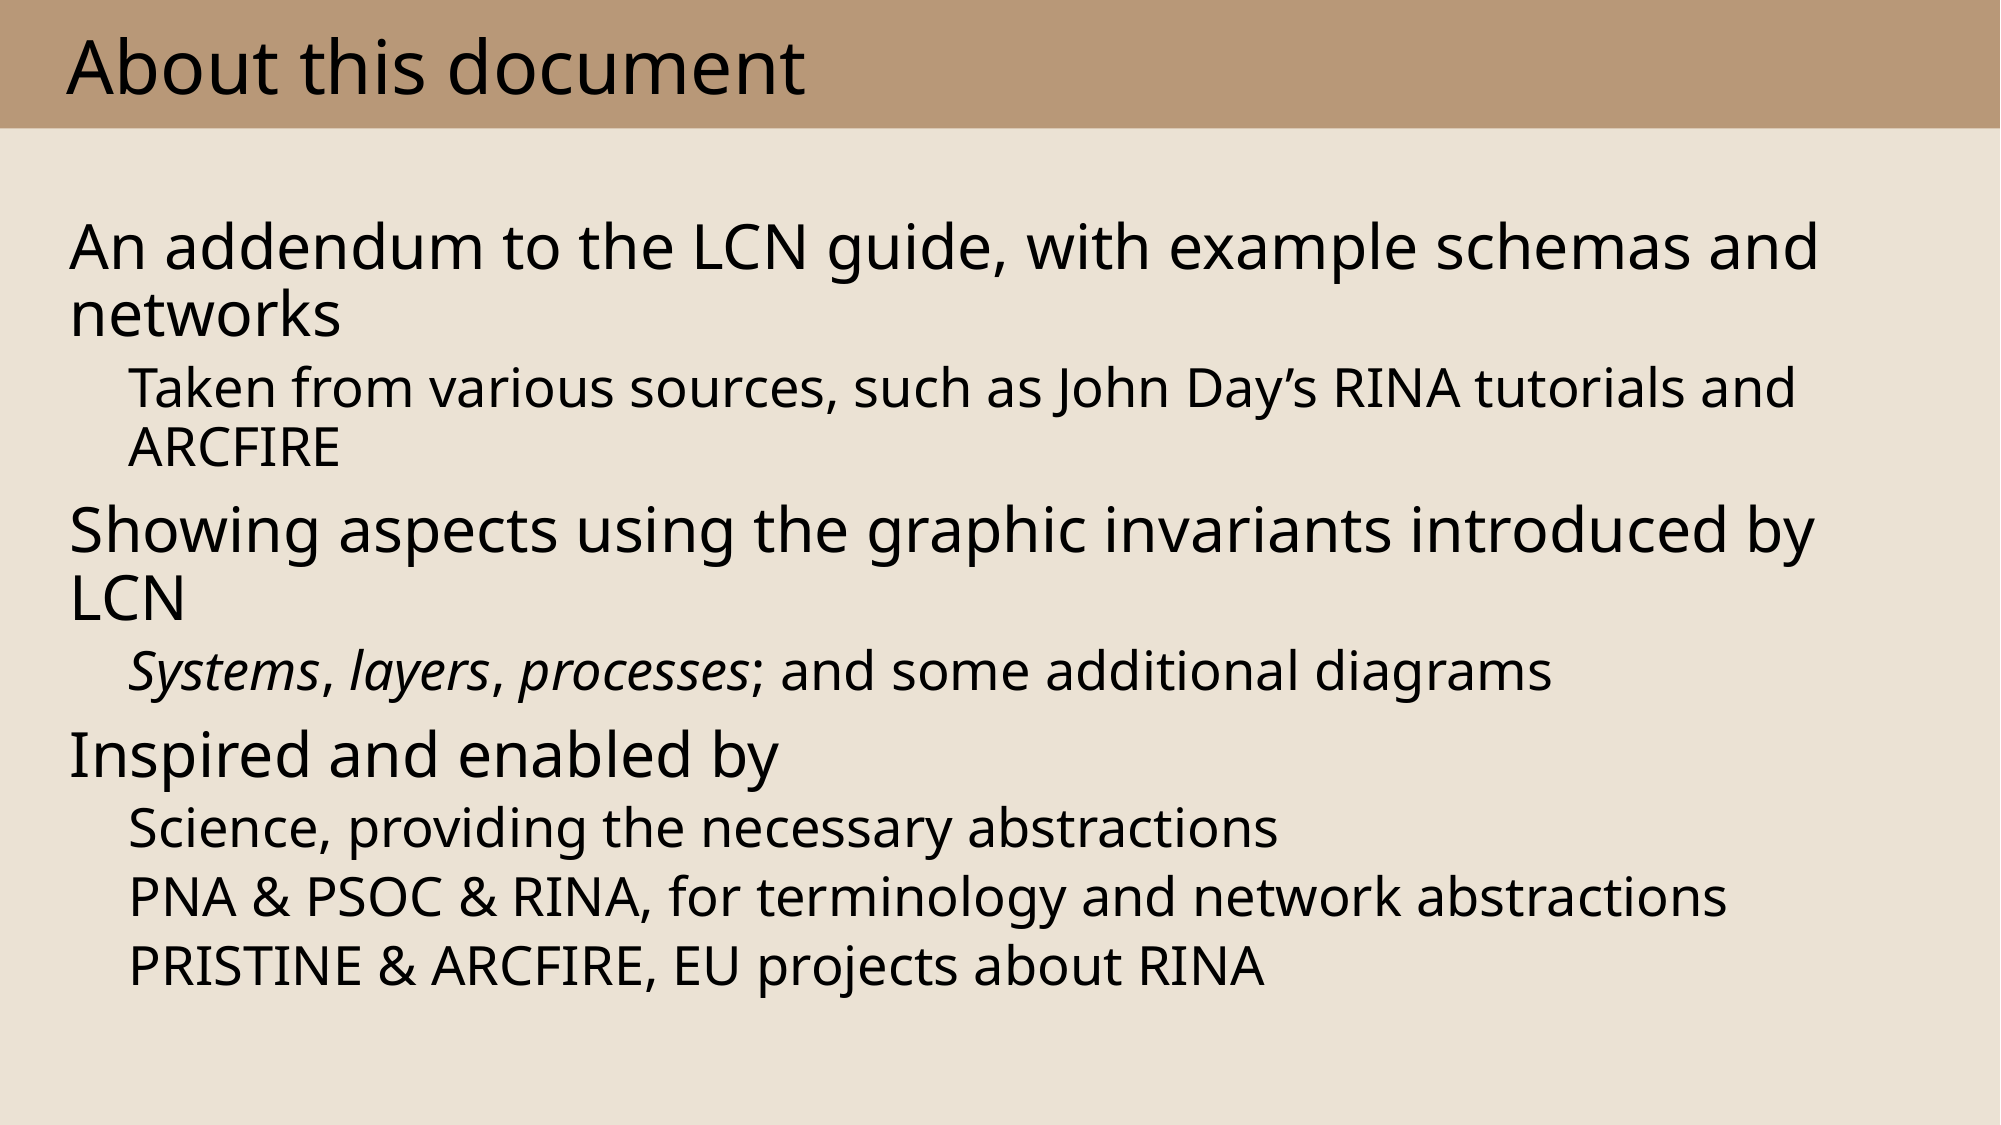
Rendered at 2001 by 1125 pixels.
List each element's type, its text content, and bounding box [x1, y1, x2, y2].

title About this document [0, 0, 2000, 129]
list An addendum to the LCN guide, with example schemas and networks Taken from various sources, such as John Day’s RINA tutorials and ARCFIRE Showing aspects using the graphic invariants introduced by LCN Systems, layers, processes; and some additional diagrams Inspired and enabled by Science, providing the necessary abstractions PNA & PSOC & RINA, for terminology and network abstractions PRISTINE & ARCFIRE, EU projects about RINA [54, 208, 1945, 1071]
